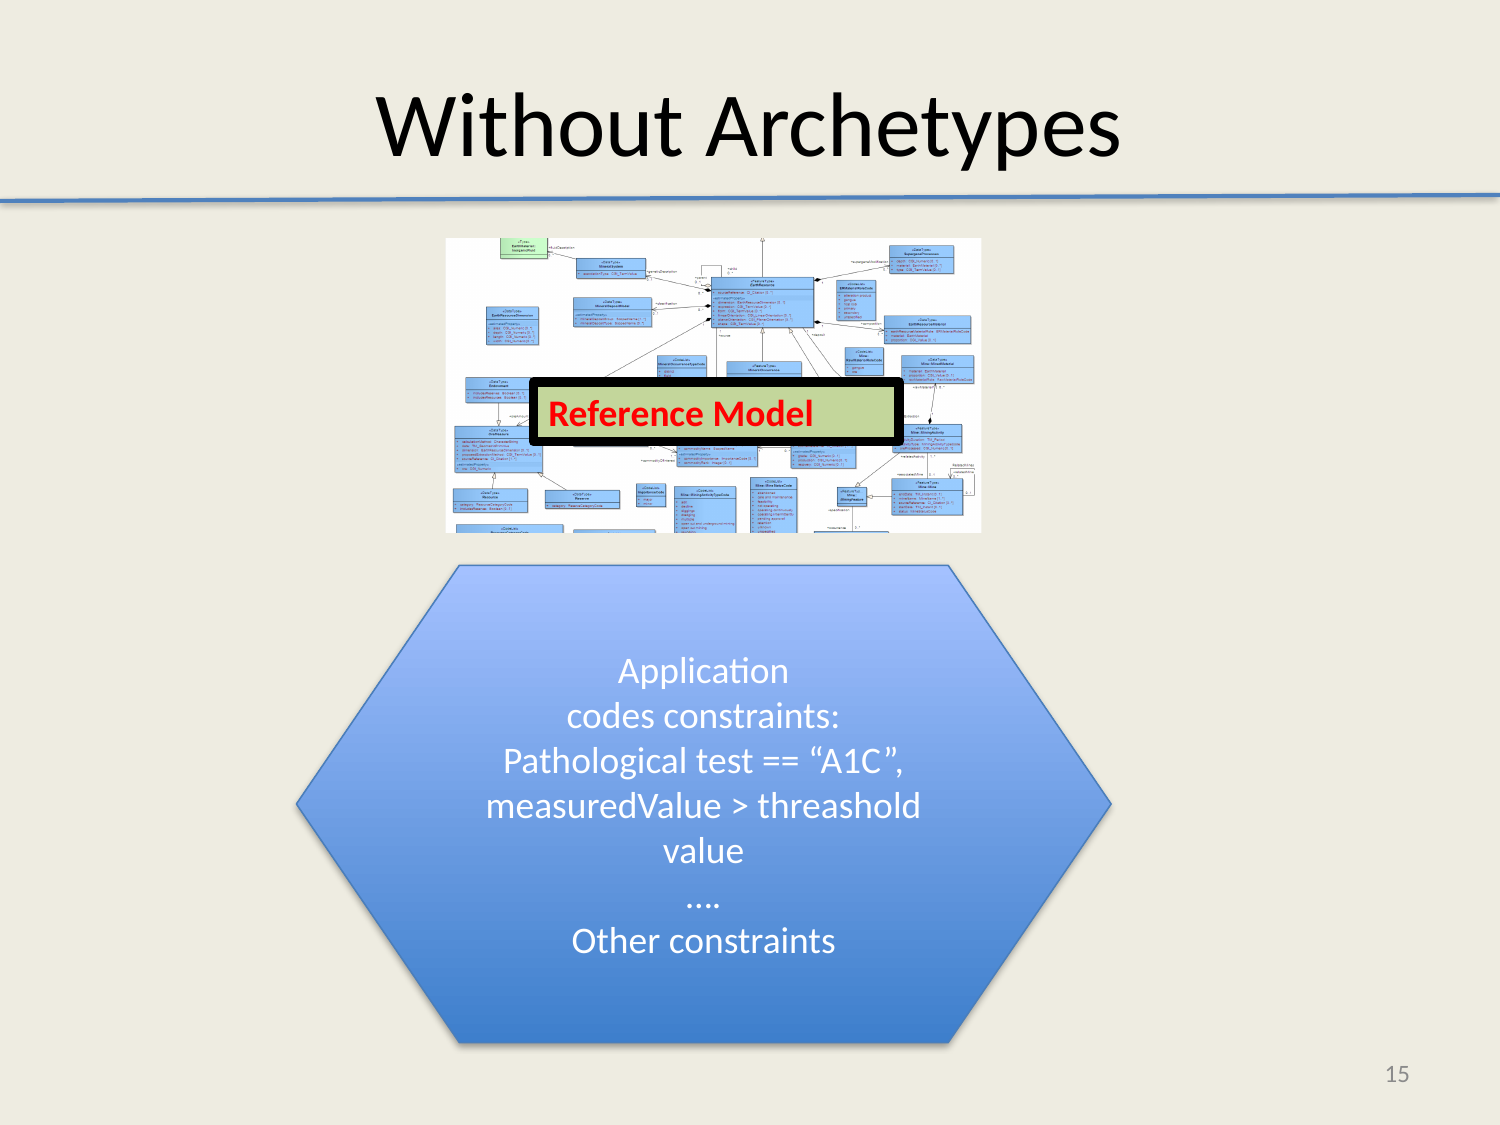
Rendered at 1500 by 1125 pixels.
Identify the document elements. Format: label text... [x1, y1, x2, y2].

slide_number 15 [1074, 1042, 1425, 1103]
text_box Application codes constraints: Pathological test == “A1C”, measuredValue > threashold value …. Other constraints [295, 564, 1112, 1044]
title Without Archetypes [75, 45, 1425, 193]
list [445, 237, 982, 534]
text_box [0, 194, 1500, 202]
